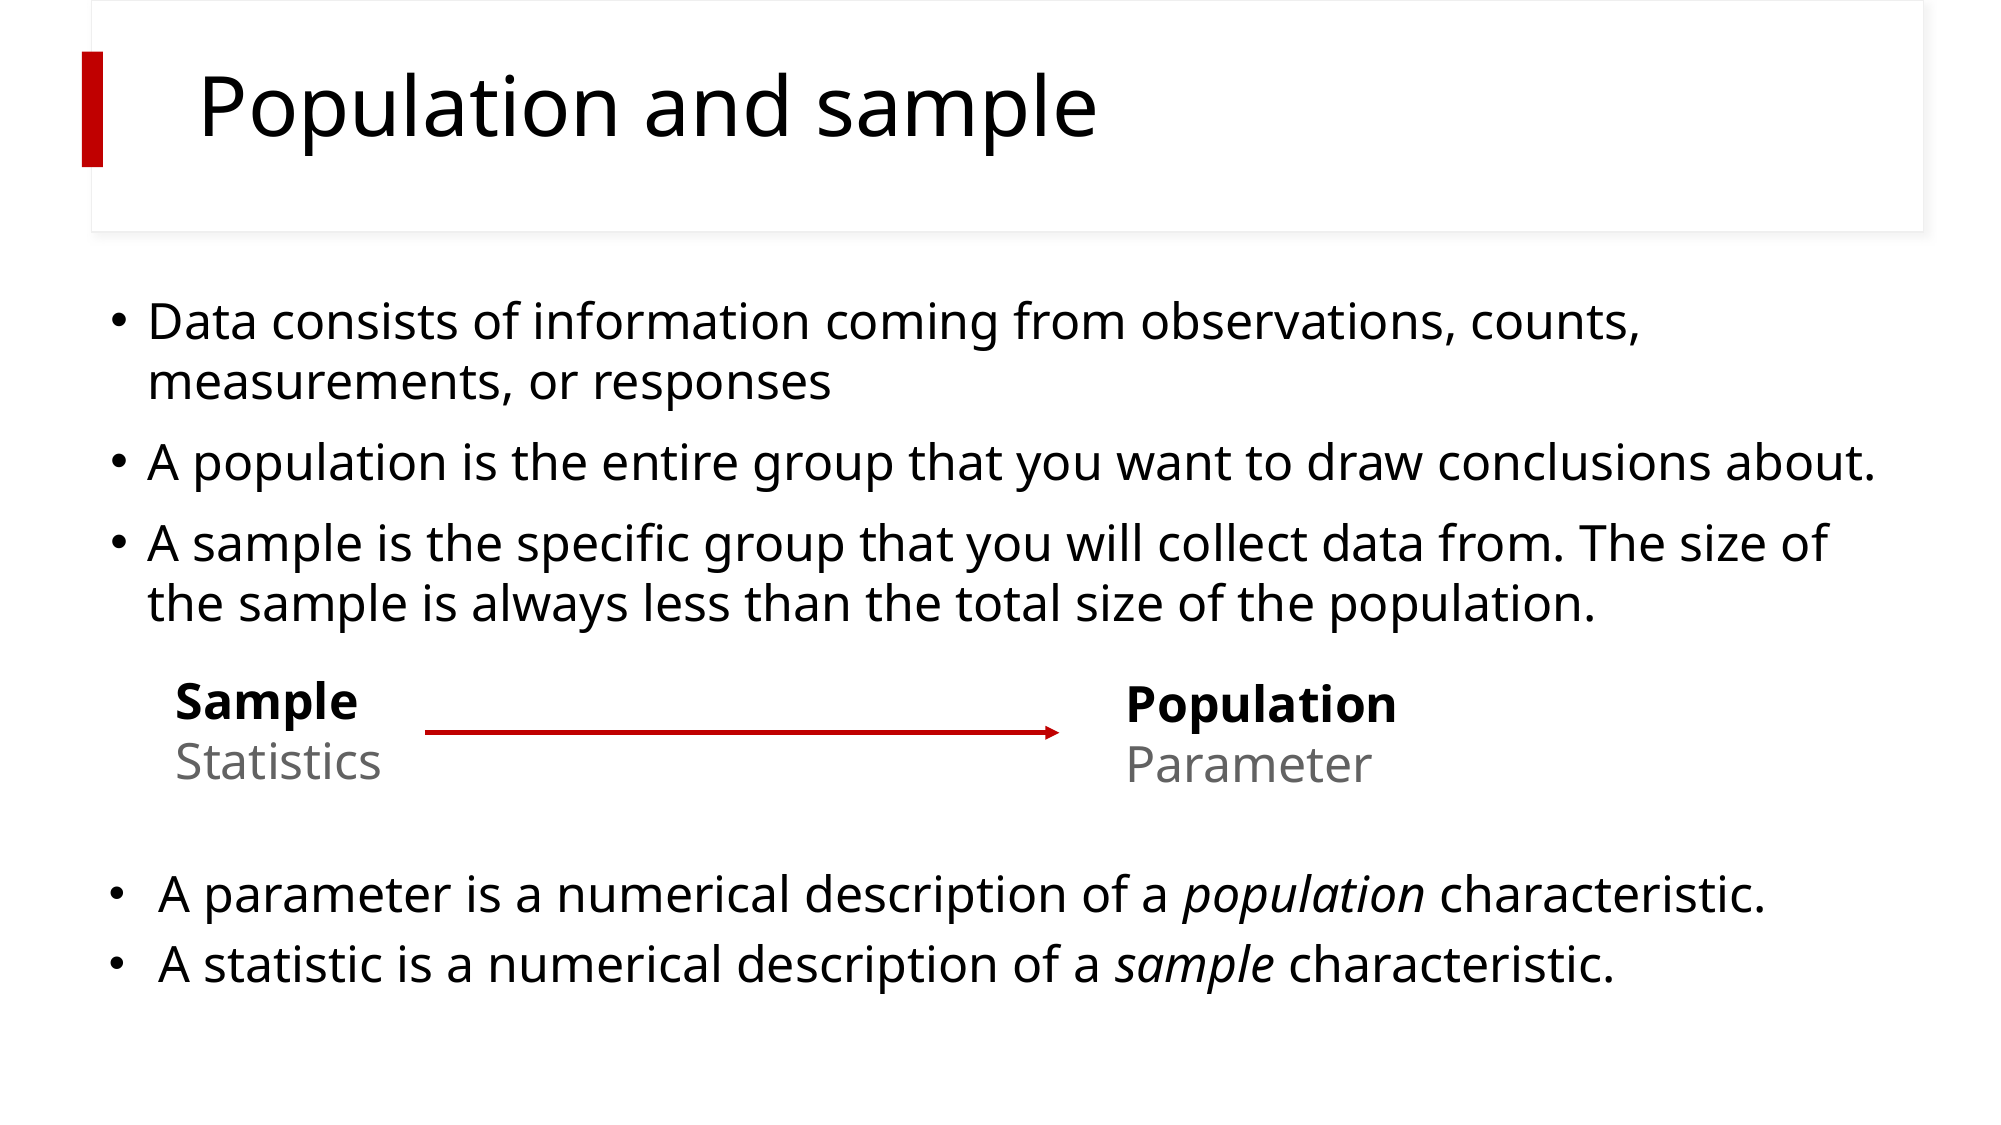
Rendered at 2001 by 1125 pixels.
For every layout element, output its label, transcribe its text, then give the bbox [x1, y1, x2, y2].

text_box A parameter is a numerical description of a population characteristic. A statistic is a numerical description of a sample characteristic. [93, 855, 1903, 1051]
title Population and sample [183, 12, 1851, 207]
list Data consists of information coming from observations, counts, measurements, or responses A population is the entire group that you want to draw conclusions about. A sample is the specific group that you will collect data from. The size of the sample is always less than the total size of the population. [95, 282, 1905, 733]
text_box Population Parameter [1110, 664, 1499, 800]
text_box Sample Statistics [160, 662, 549, 797]
